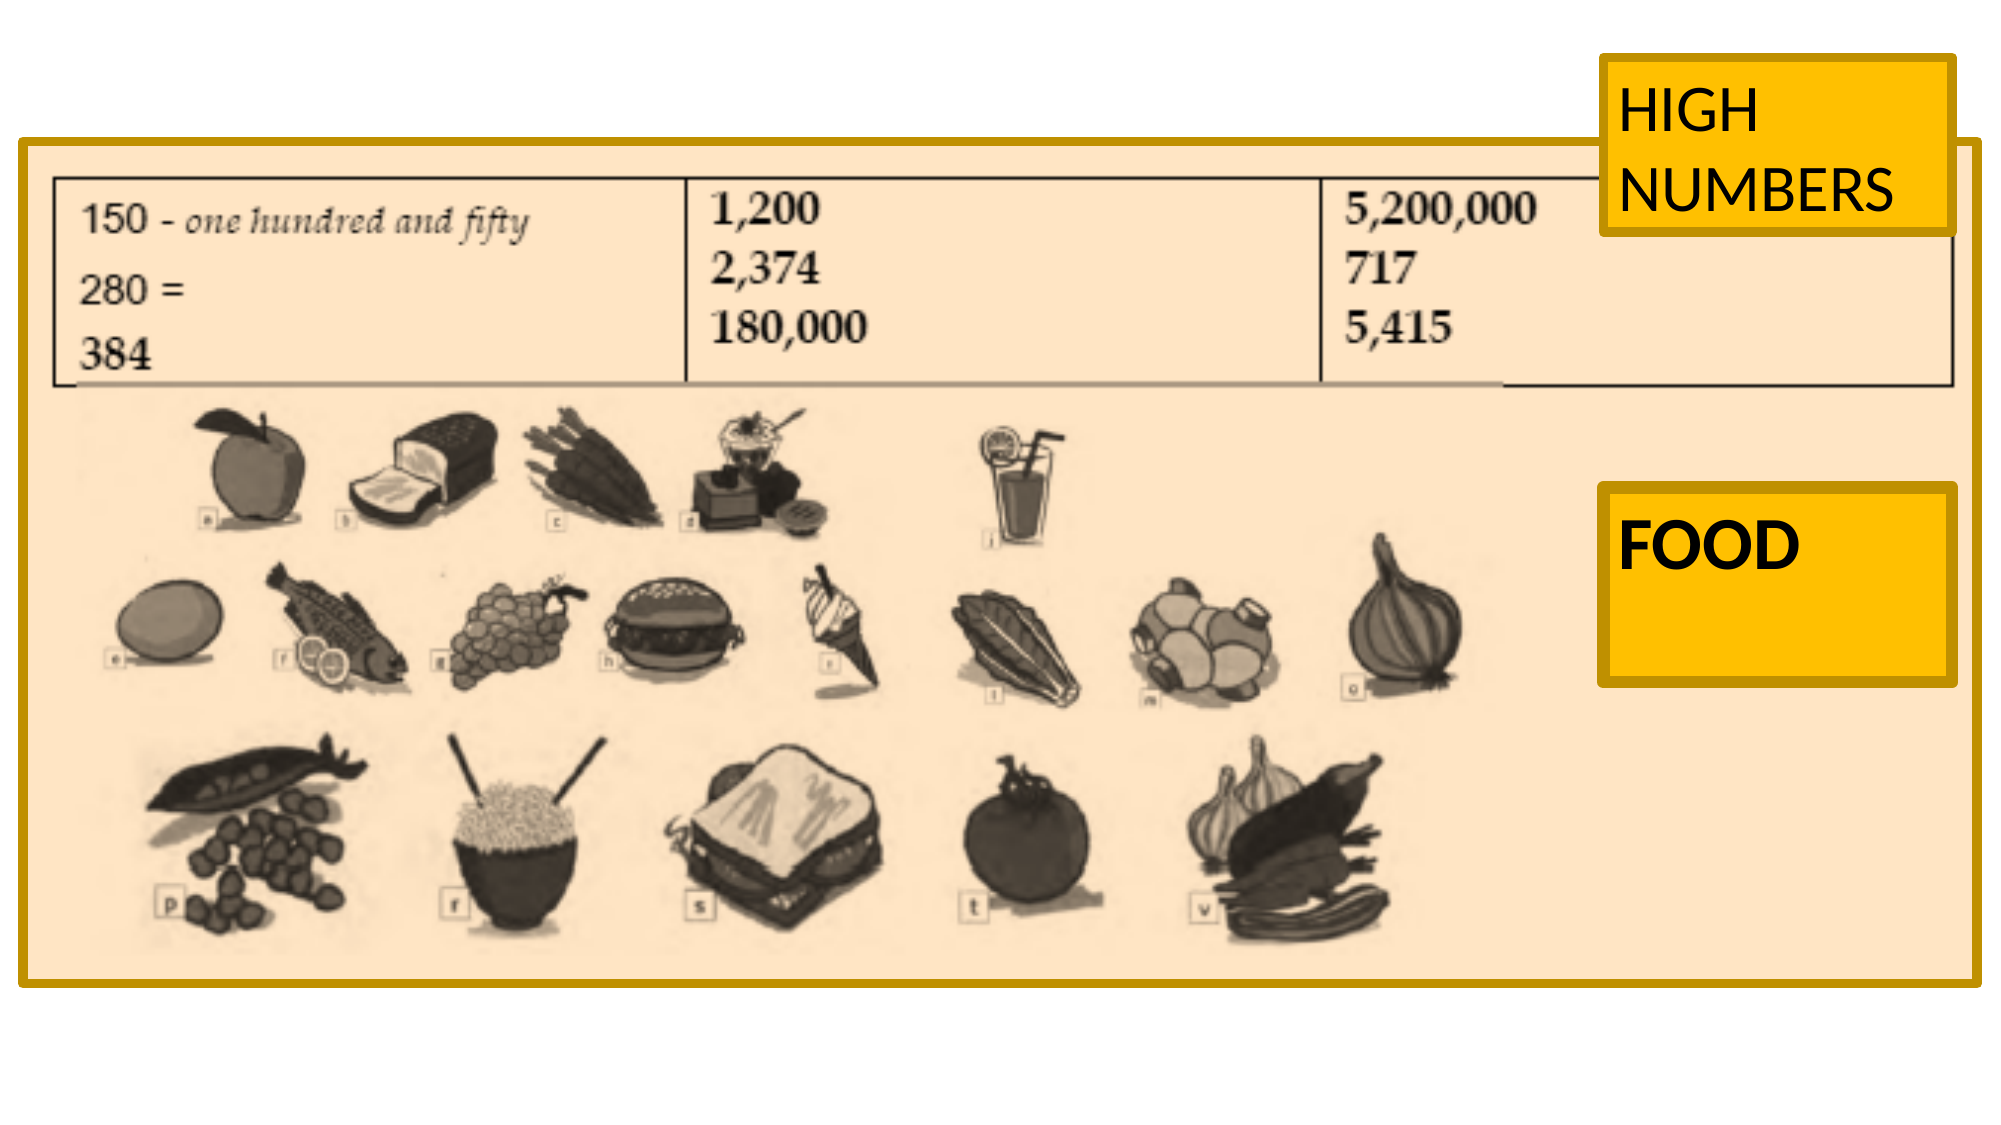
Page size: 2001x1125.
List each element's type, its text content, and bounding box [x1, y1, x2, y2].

text_box HIGH NUMBERS [1603, 57, 1952, 145]
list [27, 145, 1973, 980]
